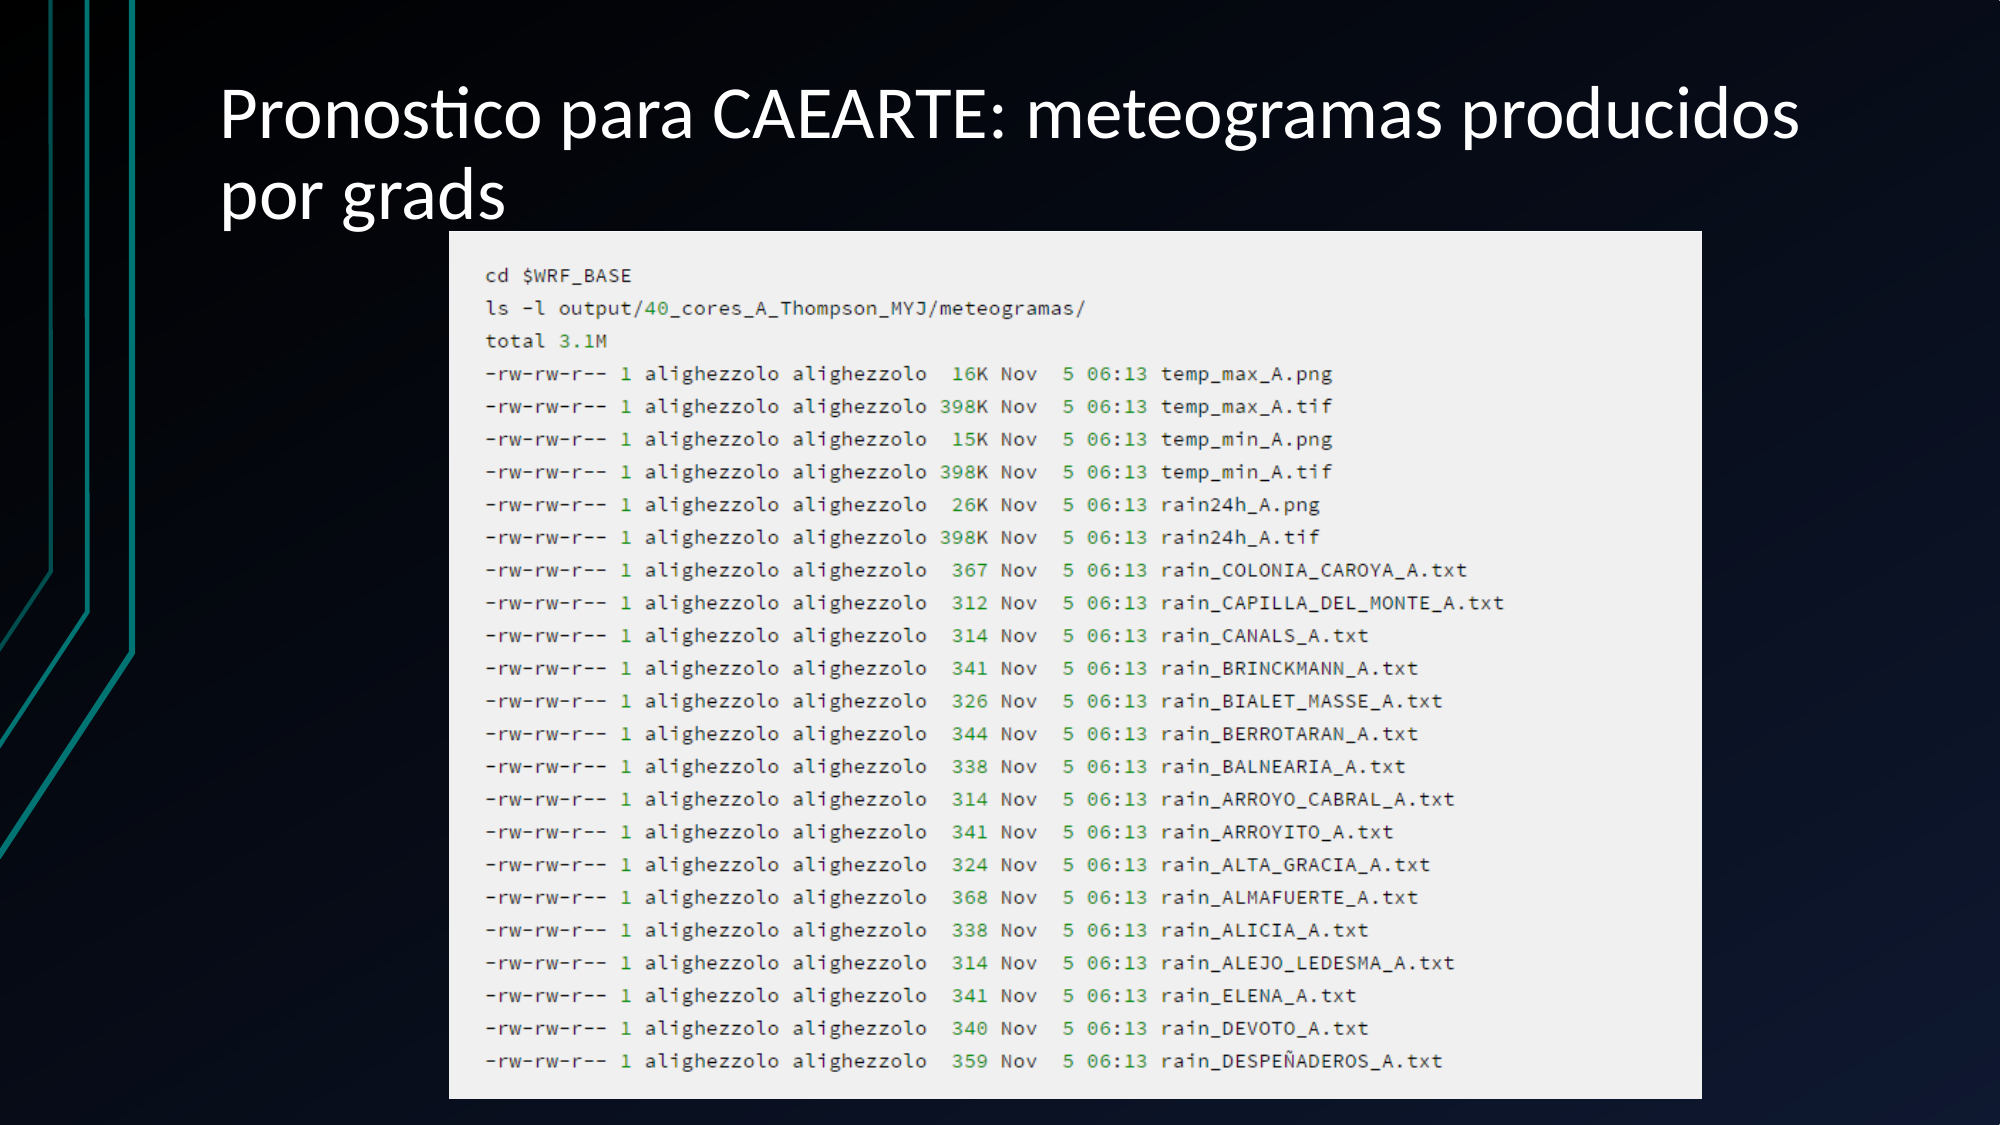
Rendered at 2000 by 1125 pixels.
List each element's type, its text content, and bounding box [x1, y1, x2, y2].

picture [449, 231, 1702, 1099]
title Pronostico para CAEARTE: meteogramas producidos por grads [199, 45, 1900, 246]
